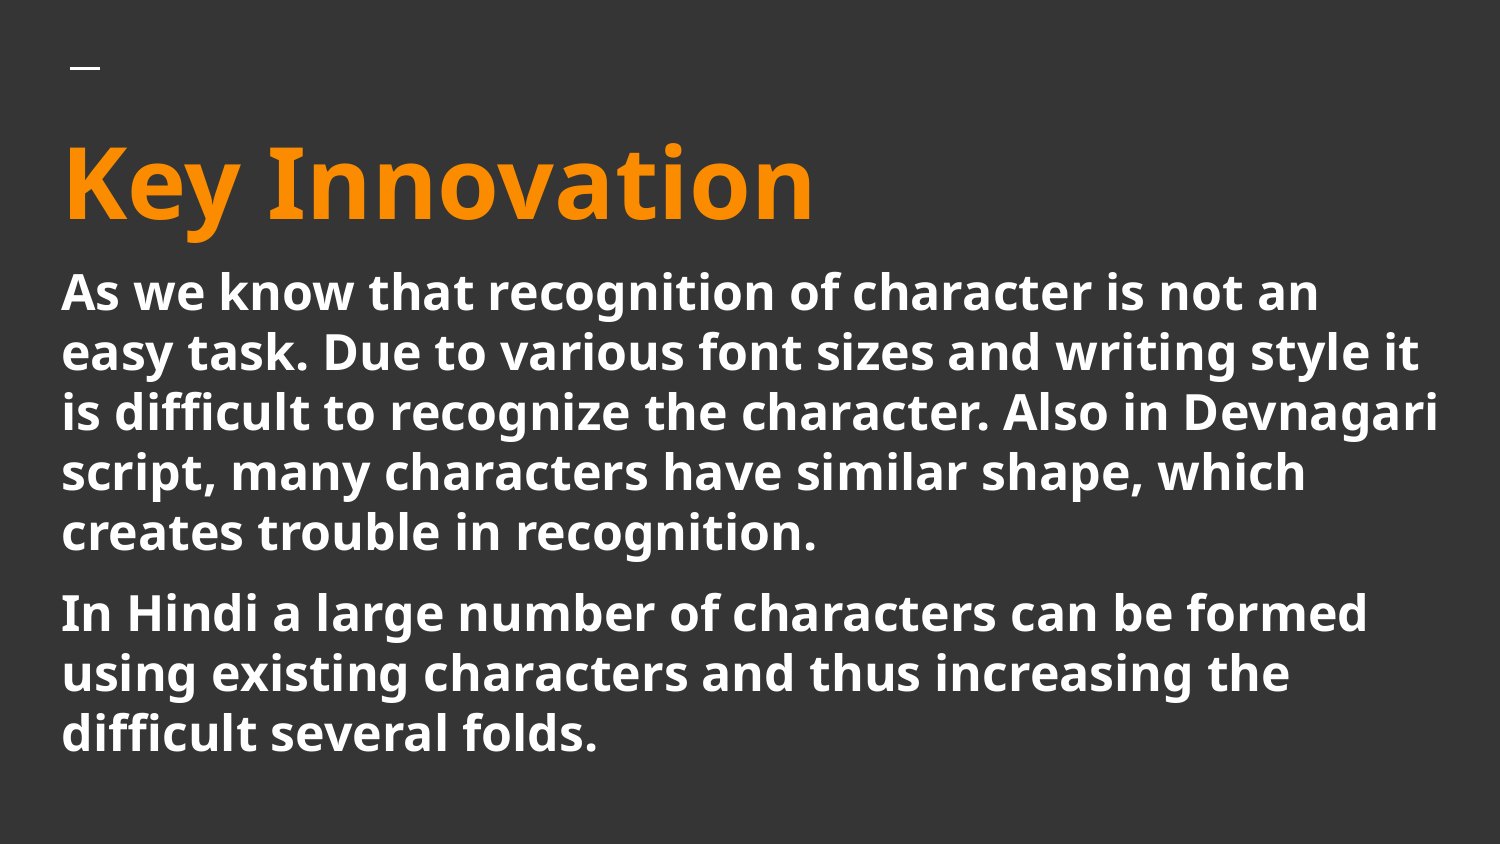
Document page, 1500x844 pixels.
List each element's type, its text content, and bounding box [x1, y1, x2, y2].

title Key Innovation As we know that recognition of character is not an easy task. Due to various font sizes and writing style it is difficult to recognize the character. Also in Devnagari script, many characters have similar shape, which creates trouble in recognition. In Hindi a large number of characters can be formed using existing characters and thus increasing the difficult several folds. [46, 104, 1461, 774]
